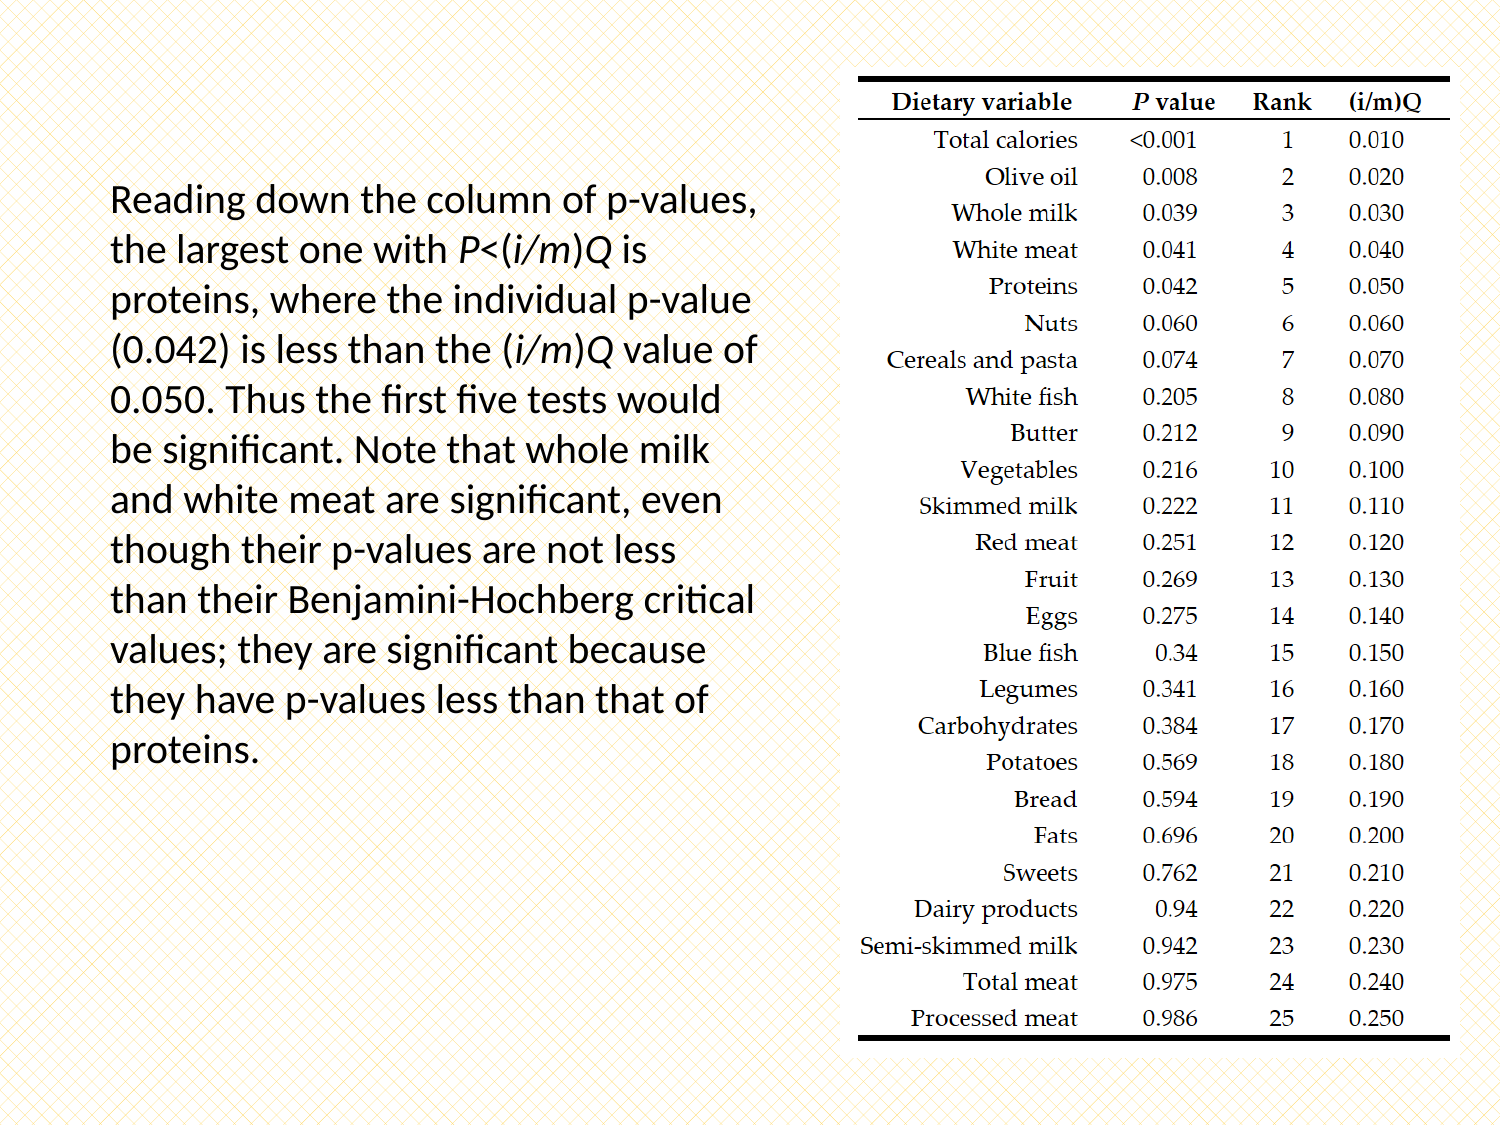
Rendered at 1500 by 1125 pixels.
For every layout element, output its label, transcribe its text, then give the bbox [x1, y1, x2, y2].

picture [840, 67, 1460, 1058]
text_box Reading down the column of p-values, the largest one with P<(i/m)Q is proteins, where the individual p-value (0.042) is less than the (i/m)Q value of 0.050. Thus the first five tests would be significant. Note that whole milk and white meat are significant, even though their p-values are not less than their Benjamini-Hochberg critical values; they are significant because they have p-values less than that of proteins. [95, 164, 778, 780]
